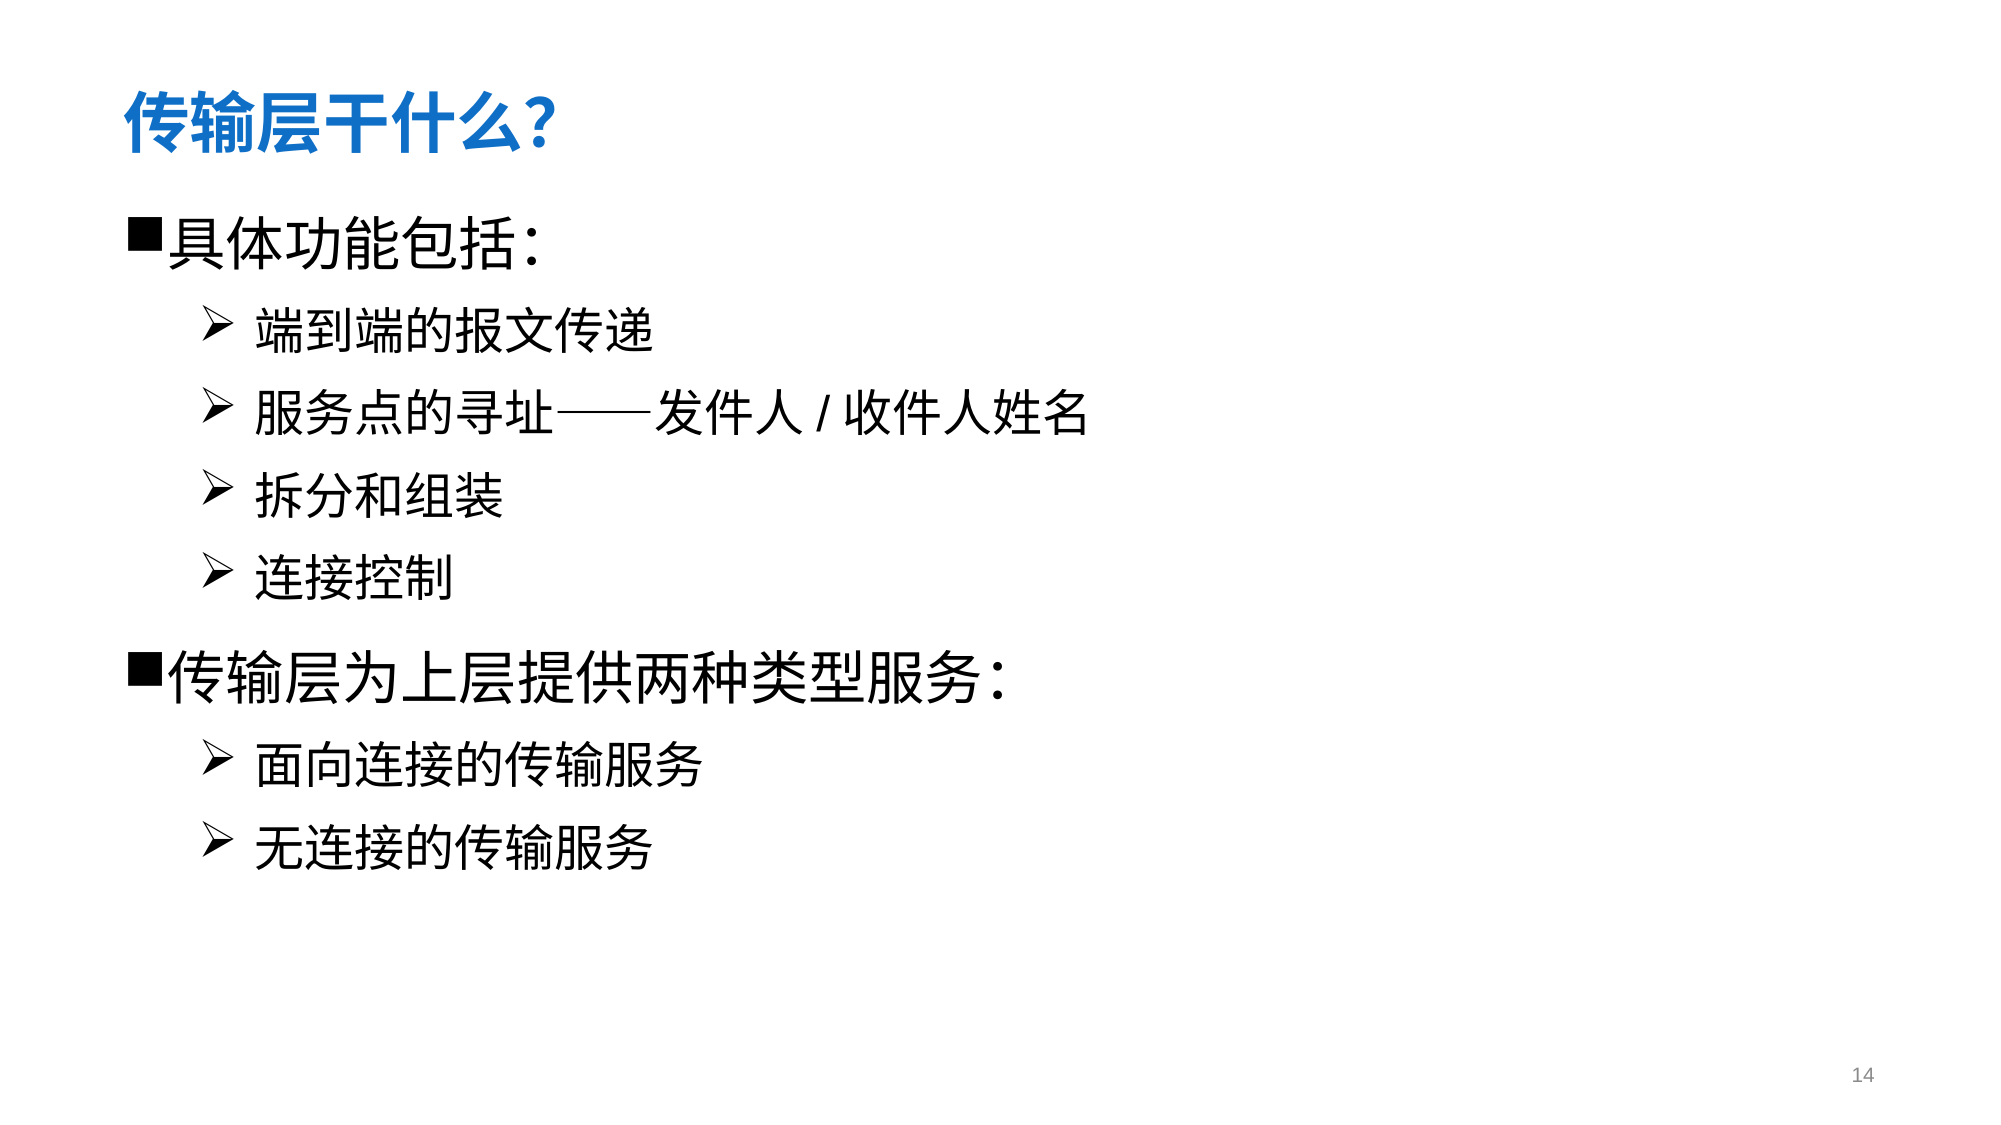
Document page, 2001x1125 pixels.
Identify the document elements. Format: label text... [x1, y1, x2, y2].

slide_number 14 [1274, 1051, 1890, 1097]
title 传输层干什么？ [108, 21, 1890, 169]
list 具体功能包括： 端到端的报文传递 服务点的寻址——发件人/收件人姓名 拆分和组装 连接控制 传输层为上层提供两种类型服务： 面向连接的传输服务 无连接的传输服务 [108, 185, 1890, 1023]
